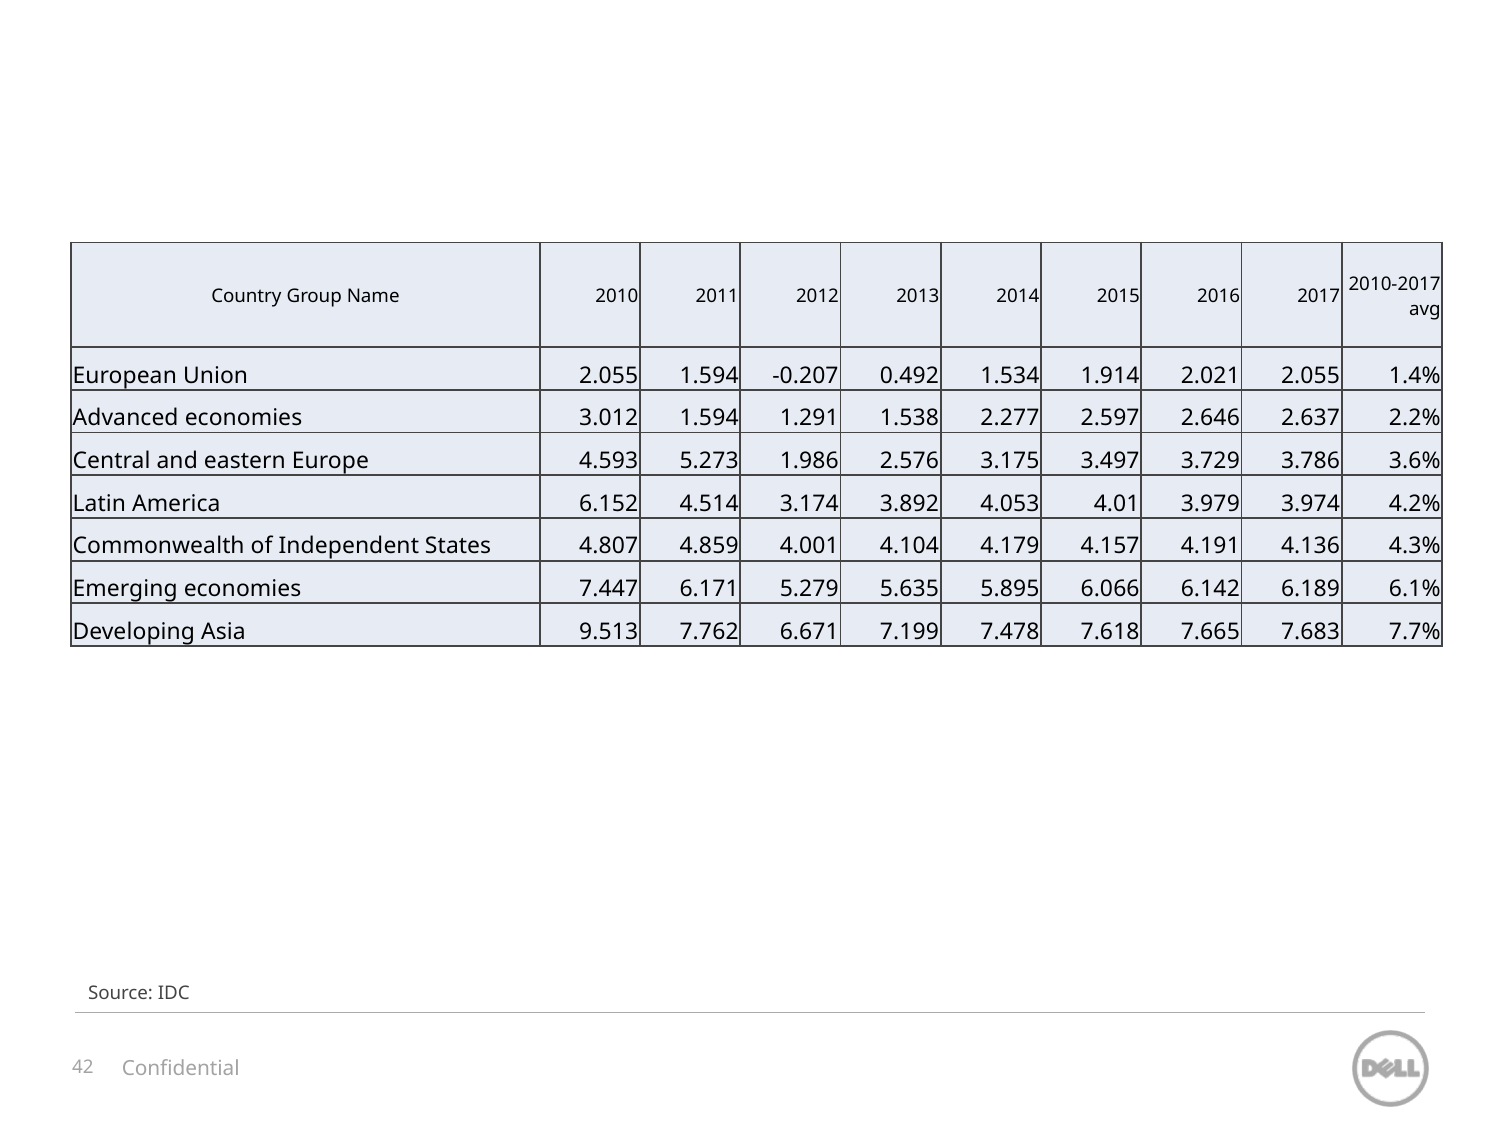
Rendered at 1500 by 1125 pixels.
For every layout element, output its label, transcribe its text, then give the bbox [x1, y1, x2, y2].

table_cell 4.859 [641, 519, 739, 560]
table_cell 6.152 [541, 476, 639, 517]
table_cell 2.277 [942, 391, 1040, 432]
table_cell 1.538 [841, 391, 940, 432]
table_cell 2.055 [1242, 348, 1341, 389]
table_cell Central and eastern Europe [72, 433, 539, 474]
slide_number 42 [72, 1055, 115, 1080]
table_header 2017 [1242, 243, 1341, 346]
table_cell 4.3% [1343, 519, 1441, 560]
table_cell 4.191 [1142, 519, 1241, 560]
table_cell 4.104 [841, 519, 940, 560]
table_cell 5.895 [942, 562, 1040, 602]
table_cell 6.671 [741, 604, 840, 645]
table_cell 1.594 [641, 348, 739, 389]
table_header 2010 [541, 243, 639, 346]
table_cell 7.447 [541, 562, 639, 602]
table_cell 1.534 [942, 348, 1040, 389]
table_cell 4.136 [1242, 519, 1341, 560]
table_header 2016 [1142, 243, 1241, 346]
table_cell 4.179 [942, 519, 1040, 560]
table_cell 2.055 [541, 348, 639, 389]
picture [1343, 1021, 1438, 1116]
table_cell Advanced economies [72, 391, 539, 432]
table_cell 1.291 [741, 391, 840, 432]
table_cell 3.786 [1242, 433, 1341, 474]
text_box Source: IDC [73, 973, 220, 1011]
table_cell 5.635 [841, 562, 940, 602]
table_cell 2.646 [1142, 391, 1241, 432]
table_cell 5.279 [741, 562, 840, 602]
table_cell 3.979 [1142, 476, 1241, 517]
table_cell 7.478 [942, 604, 1040, 645]
table_cell 7.7% [1343, 604, 1441, 645]
table_cell Commonwealth of Independent States [72, 519, 539, 560]
table_header 2014 [942, 243, 1040, 346]
table_cell 0.492 [841, 348, 940, 389]
table_cell Latin America [72, 476, 539, 517]
table_cell -0.207 [741, 348, 840, 389]
table_header 2012 [741, 243, 840, 346]
table_header 2015 [1042, 243, 1140, 346]
table_cell 4.01 [1042, 476, 1140, 517]
table_cell 3.497 [1042, 433, 1140, 474]
table_cell 6.171 [641, 562, 739, 602]
table_cell 6.142 [1142, 562, 1241, 602]
table_cell 2.021 [1142, 348, 1241, 389]
footer Confidential [121, 1054, 432, 1080]
table_cell 3.729 [1142, 433, 1241, 474]
table_cell 2.637 [1242, 391, 1341, 432]
table_header Country Group Name [72, 243, 539, 346]
table_cell 3.6% [1343, 433, 1441, 474]
table_cell 6.189 [1242, 562, 1341, 602]
table_cell European Union [72, 348, 539, 389]
table_cell 3.974 [1242, 476, 1341, 517]
table_cell Developing Asia [72, 604, 539, 645]
table_cell 6.1% [1343, 562, 1441, 602]
table_cell 2.2% [1343, 391, 1441, 432]
table_cell 3.174 [741, 476, 840, 517]
table_cell 9.513 [541, 604, 639, 645]
table_cell 4.2% [1343, 476, 1441, 517]
table_cell 4.157 [1042, 519, 1140, 560]
table_cell 1.914 [1042, 348, 1140, 389]
table_cell 7.665 [1142, 604, 1241, 645]
table_cell 4.514 [641, 476, 739, 517]
table_header 2013 [841, 243, 940, 346]
table_cell 4.807 [541, 519, 639, 560]
table_cell 3.012 [541, 391, 639, 432]
table_cell 5.273 [641, 433, 739, 474]
table_cell 4.593 [541, 433, 639, 474]
table_cell Emerging economies [72, 562, 539, 602]
table_cell 1.594 [641, 391, 739, 432]
table_cell 1.986 [741, 433, 840, 474]
table_cell 7.618 [1042, 604, 1140, 645]
table_cell 7.199 [841, 604, 940, 645]
table_header 2010-2017 avg [1343, 243, 1441, 346]
table_cell 3.175 [942, 433, 1040, 474]
table_cell 3.892 [841, 476, 940, 517]
table_cell 1.4% [1343, 348, 1441, 389]
table_cell 7.762 [641, 604, 739, 645]
table_cell 4.053 [942, 476, 1040, 517]
table_cell 2.597 [1042, 391, 1140, 432]
table_cell 6.066 [1042, 562, 1140, 602]
table_cell 7.683 [1242, 604, 1341, 645]
table_header 2011 [641, 243, 739, 346]
table_cell 2.576 [841, 433, 940, 474]
table_cell 4.001 [741, 519, 840, 560]
